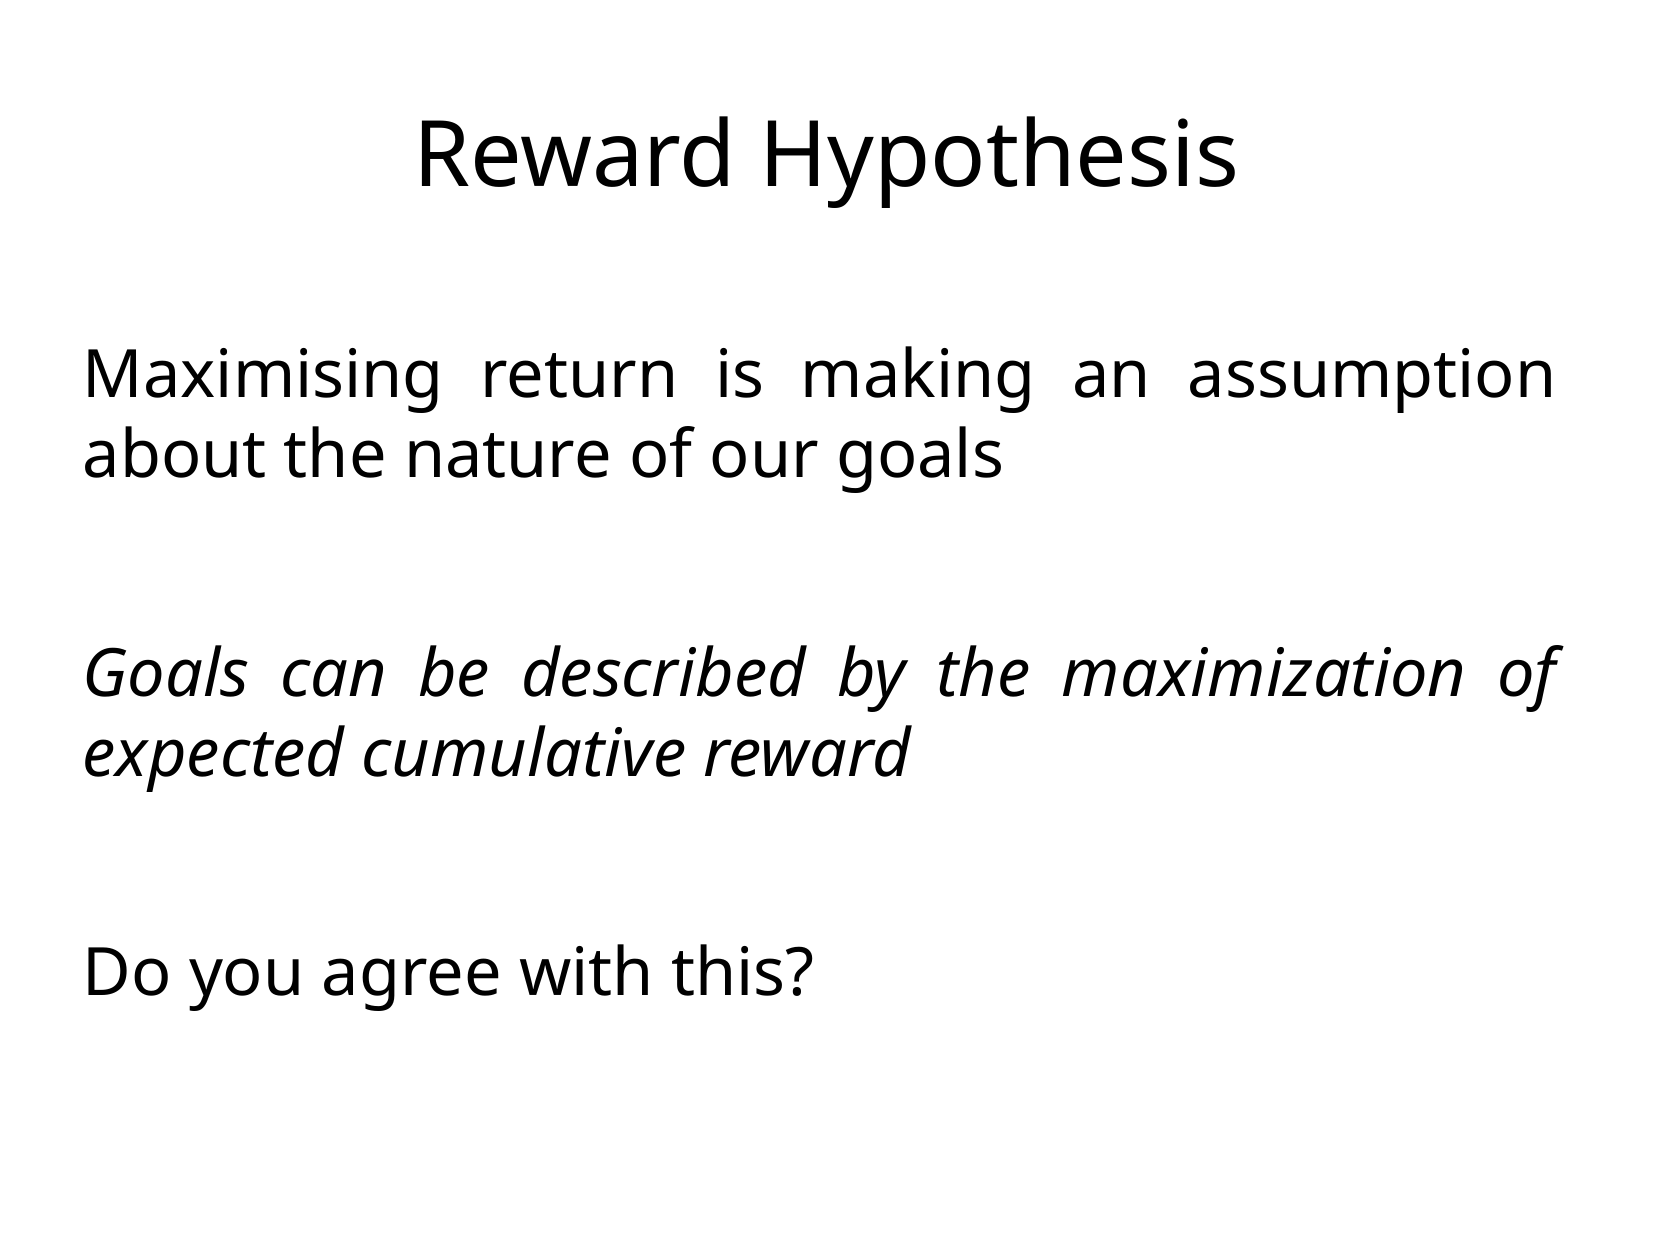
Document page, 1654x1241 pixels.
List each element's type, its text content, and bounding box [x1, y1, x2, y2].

list Maximising return is making an assumption about the nature of our goals Goals can be described by the maximization of expected cumulative reward Do you agree with this? [82, 330, 1559, 1182]
title Reward Hypothesis [82, 46, 1571, 254]
